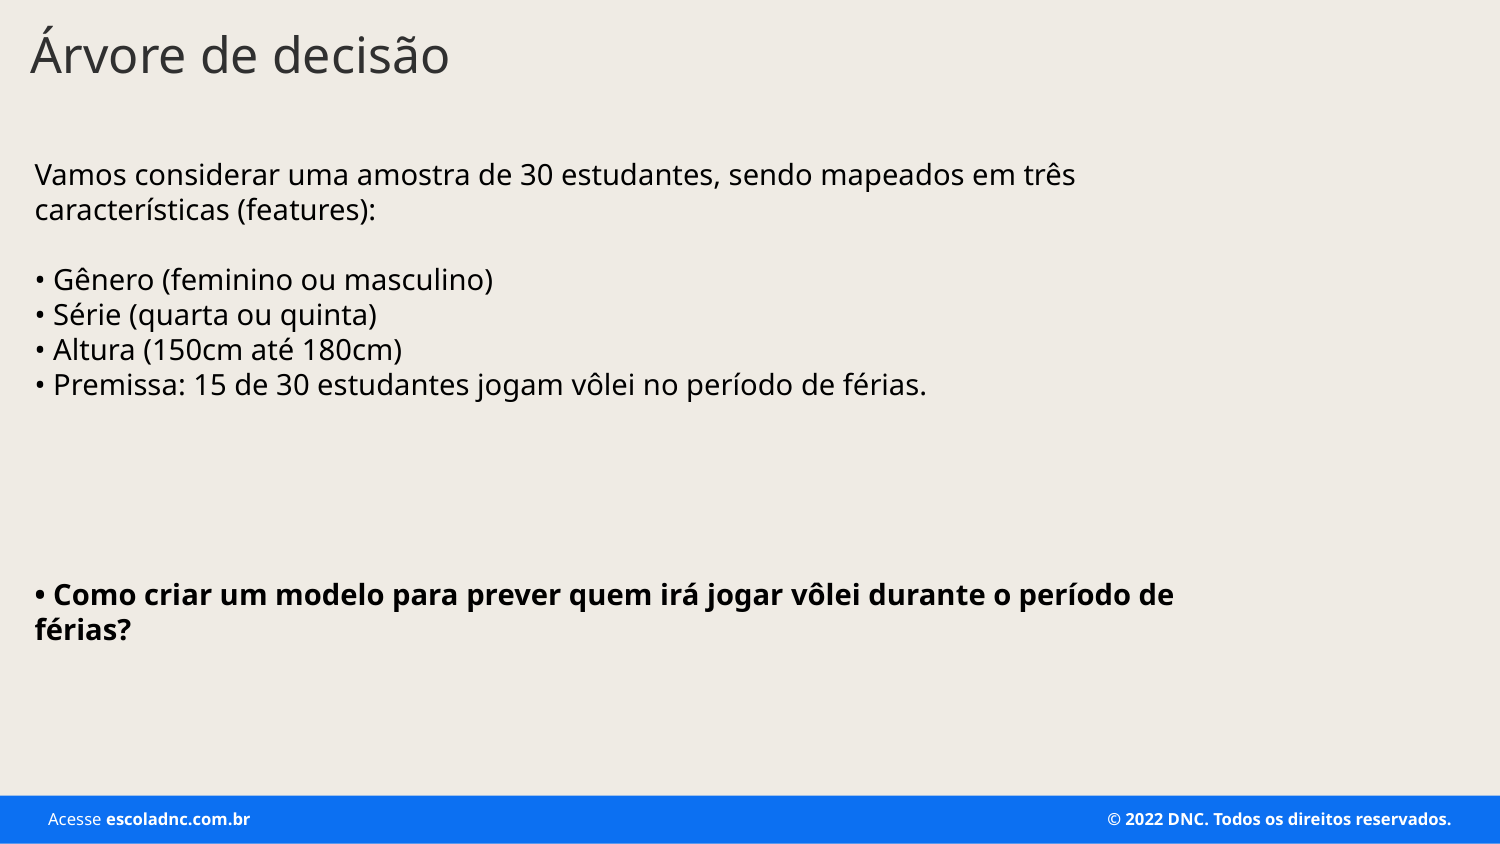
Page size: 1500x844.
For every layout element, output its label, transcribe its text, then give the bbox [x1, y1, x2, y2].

title Árvore de decisão [19, 17, 567, 99]
text_box Vamos considerar uma amostra de 30 estudantes, sendo mapeados em três características (features): • Gênero (feminino ou masculino) • Série (quarta ou quinta) • Altura (150cm até 180cm) • Premissa: 15 de 30 estudantes jogam vôlei no período de férias. • Como criar um modelo para prever quem irá jogar vôlei durante o período de férias? [19, 149, 1241, 654]
